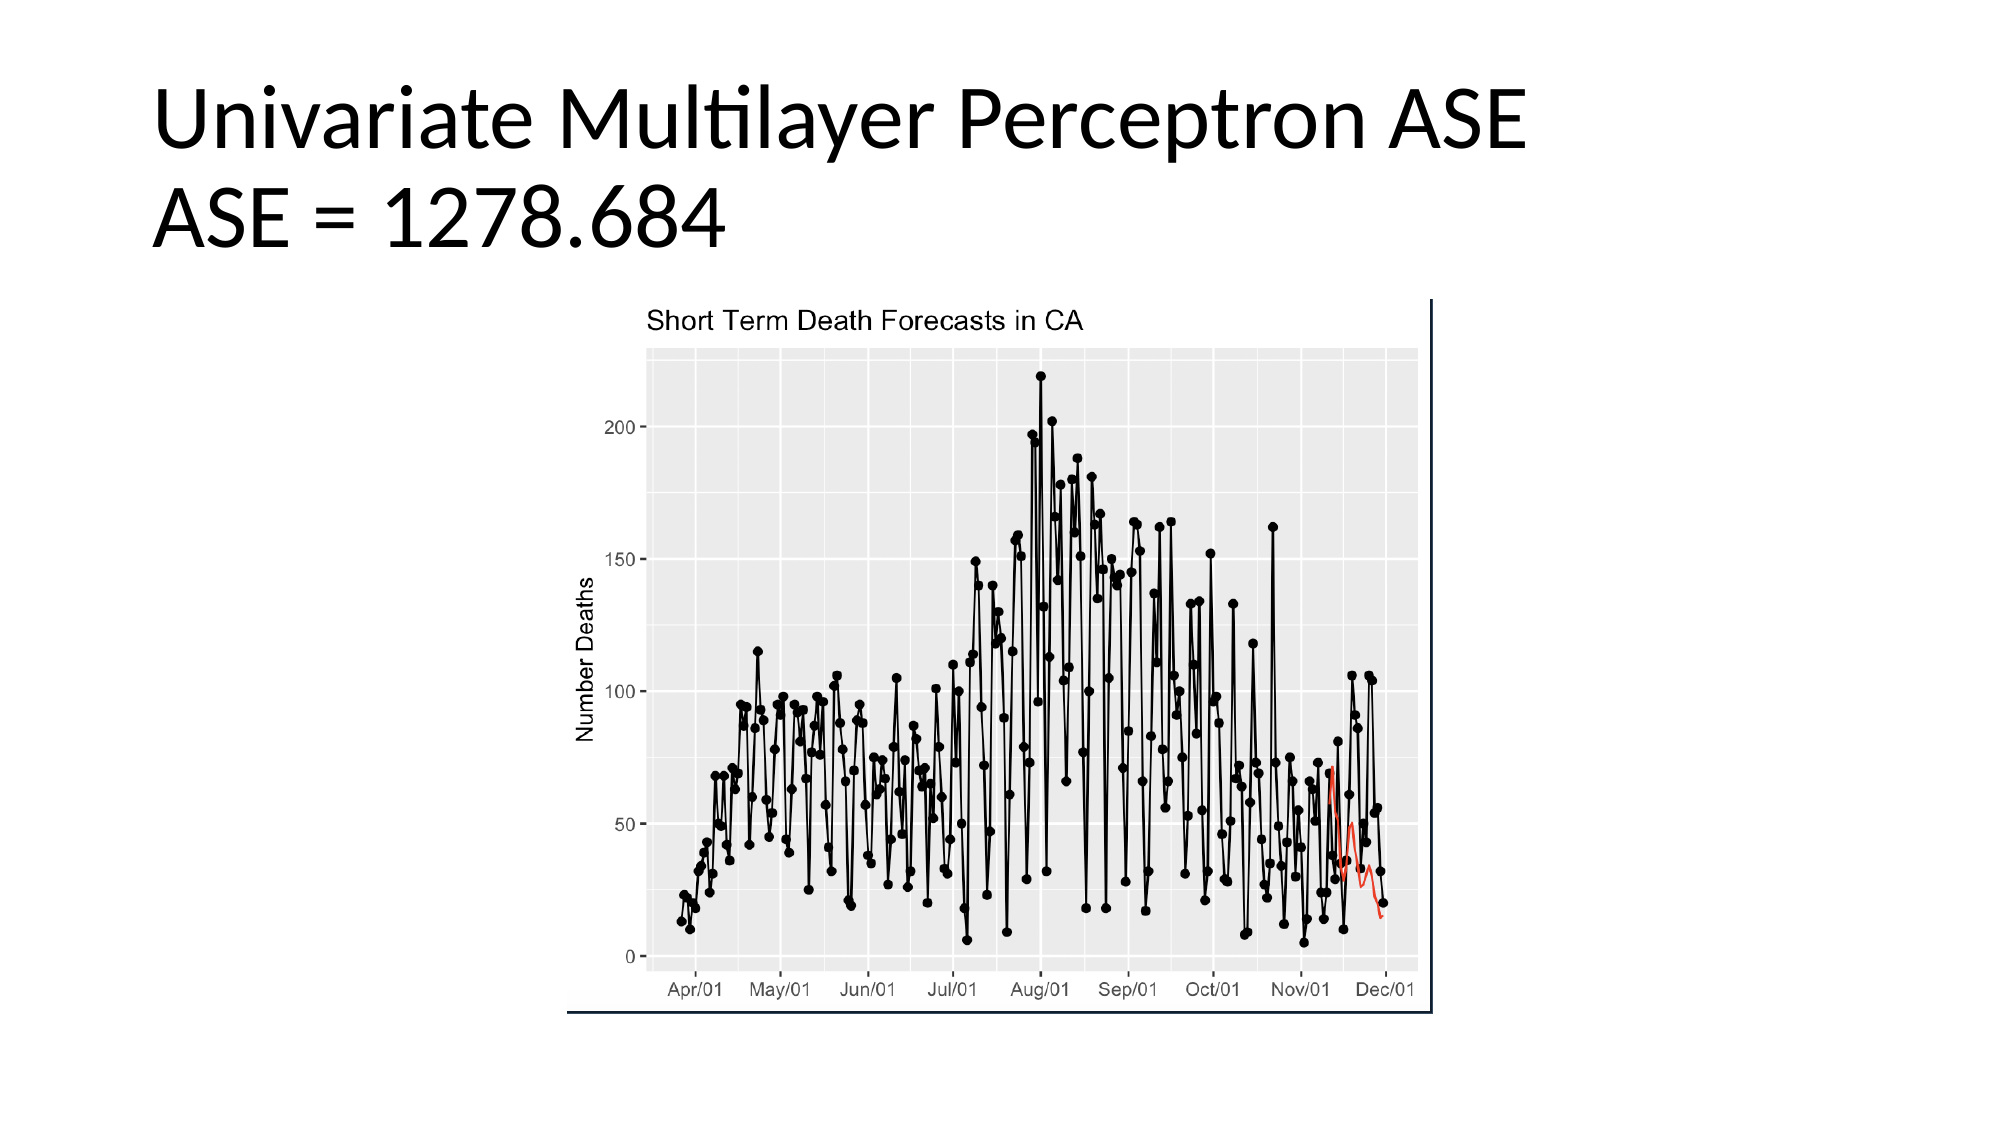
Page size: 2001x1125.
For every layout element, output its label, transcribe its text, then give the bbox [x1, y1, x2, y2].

title Univariate Multilayer Perceptron ASE ASE = 1278.684 [137, 59, 1863, 278]
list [567, 299, 1433, 1014]
